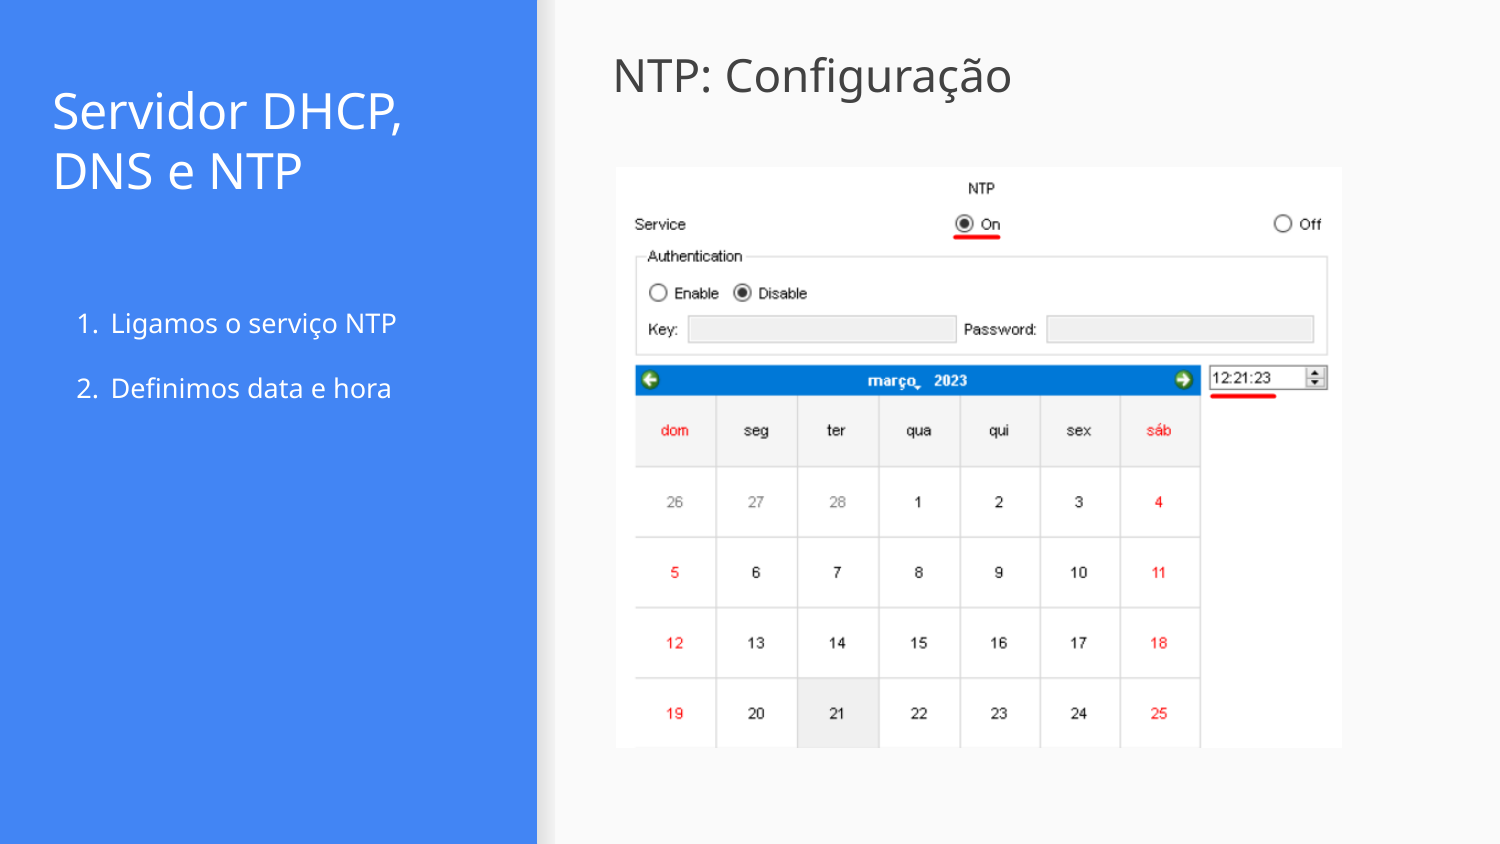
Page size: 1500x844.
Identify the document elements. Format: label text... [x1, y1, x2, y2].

title Servidor DHCP, DNS e NTP [37, 58, 498, 216]
picture [616, 167, 1342, 748]
list Ligamos o serviço NTP Definimos data e hora [37, 291, 587, 624]
title NTP: Configuração [597, 22, 1077, 117]
